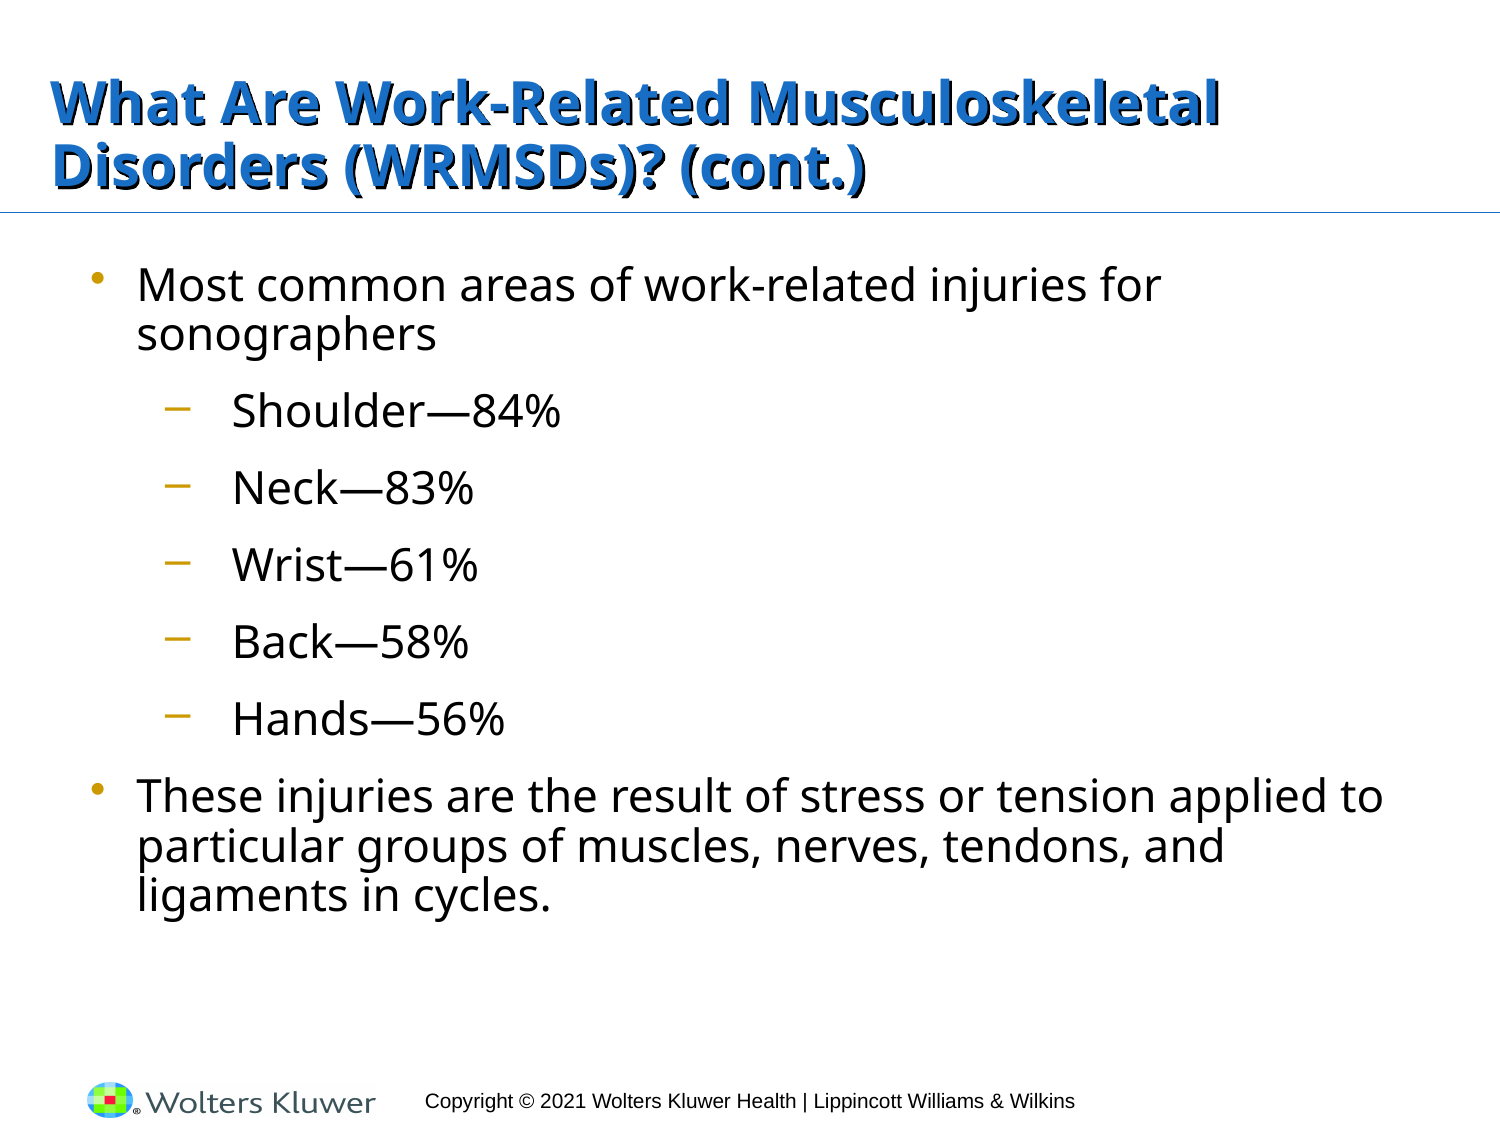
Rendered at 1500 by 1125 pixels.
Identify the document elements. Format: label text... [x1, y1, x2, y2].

picture [87, 1082, 376, 1118]
title What Are Work-Related Musculoskeletal Disorders (WRMSDs)? (cont.) [50, 71, 1468, 200]
list Most common areas of work-related injuries for sonographers Shoulder—84% Neck—83% Wrist—61% Back—58% Hands—56% These injuries are the result of stress or tension applied to particular groups of muscles, nerves, tendons, and ligaments in cycles. [74, 254, 1426, 1002]
